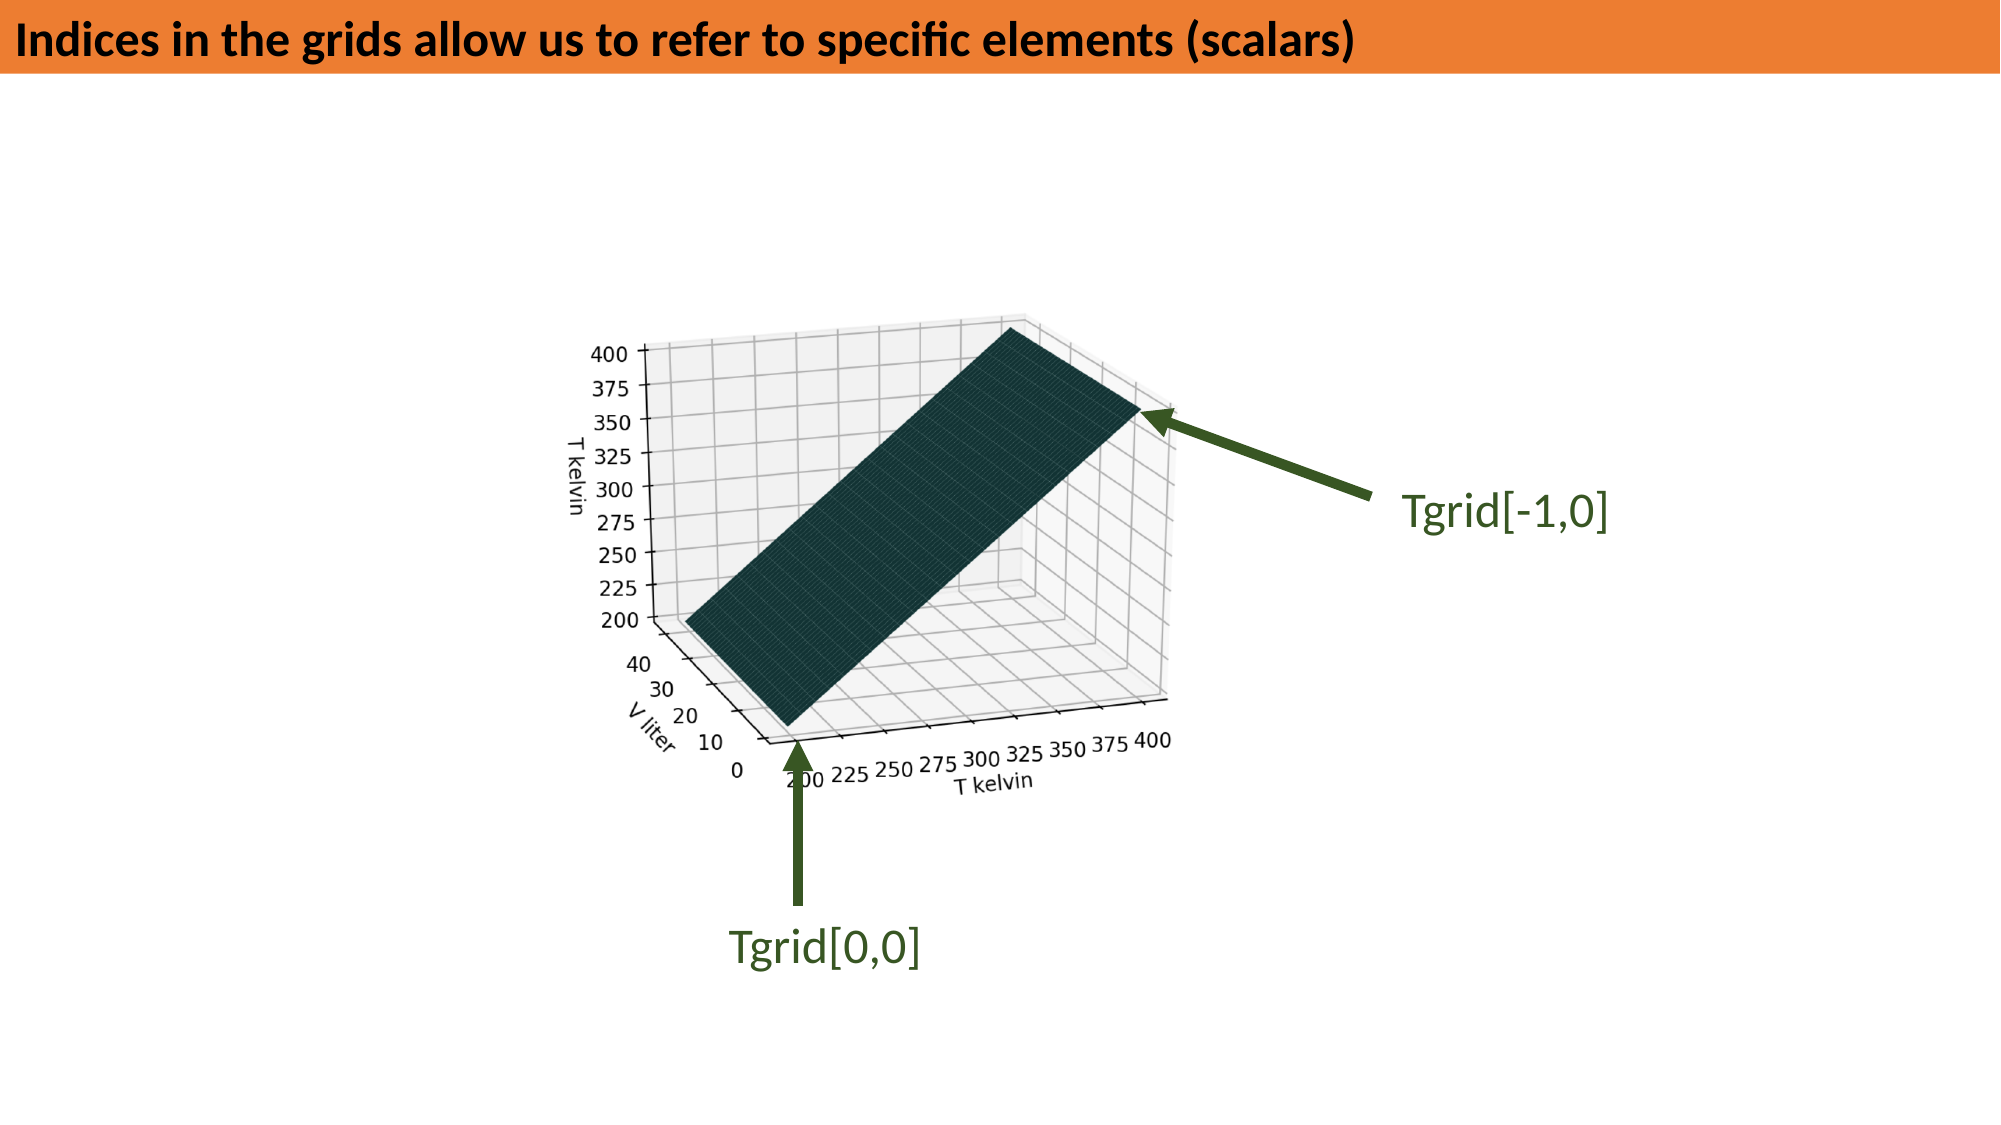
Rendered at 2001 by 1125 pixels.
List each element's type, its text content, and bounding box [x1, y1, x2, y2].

picture [515, 261, 1232, 825]
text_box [1139, 411, 1773, 546]
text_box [713, 739, 1100, 982]
text_box Indices in the grids allow us to refer to specific elements (scalars) [0, 0, 2000, 74]
